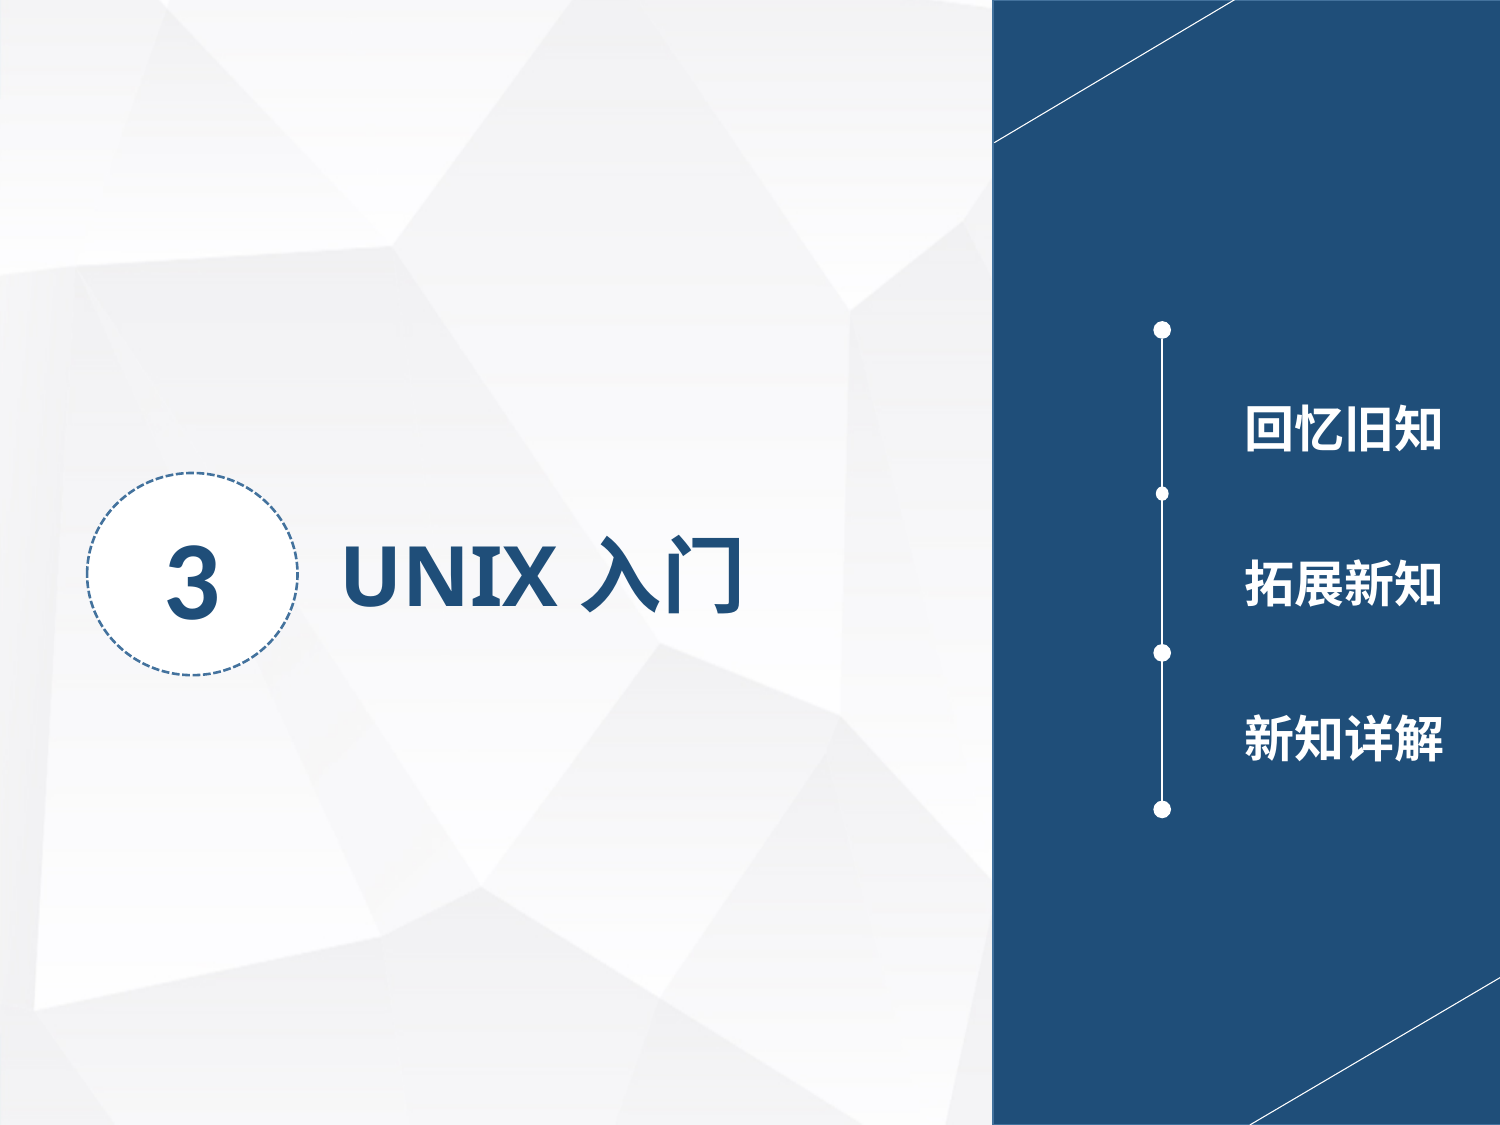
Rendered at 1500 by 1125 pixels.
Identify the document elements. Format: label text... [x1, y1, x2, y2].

picture [0, 0, 992, 1125]
text_box [1154, 485, 1170, 502]
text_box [1249, 959, 1500, 1125]
text_box 新知详解 [1230, 699, 1500, 775]
text_box 回忆旧知 [1230, 389, 1500, 465]
text_box 3 [86, 471, 299, 677]
text_box [992, 0, 1500, 1125]
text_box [994, 0, 1236, 143]
text_box [1152, 799, 1173, 820]
text_box 拓展新知 [1230, 544, 1500, 620]
text_box UNIX入门 [325, 516, 966, 631]
text_box [1152, 642, 1173, 663]
text_box [1152, 320, 1173, 340]
